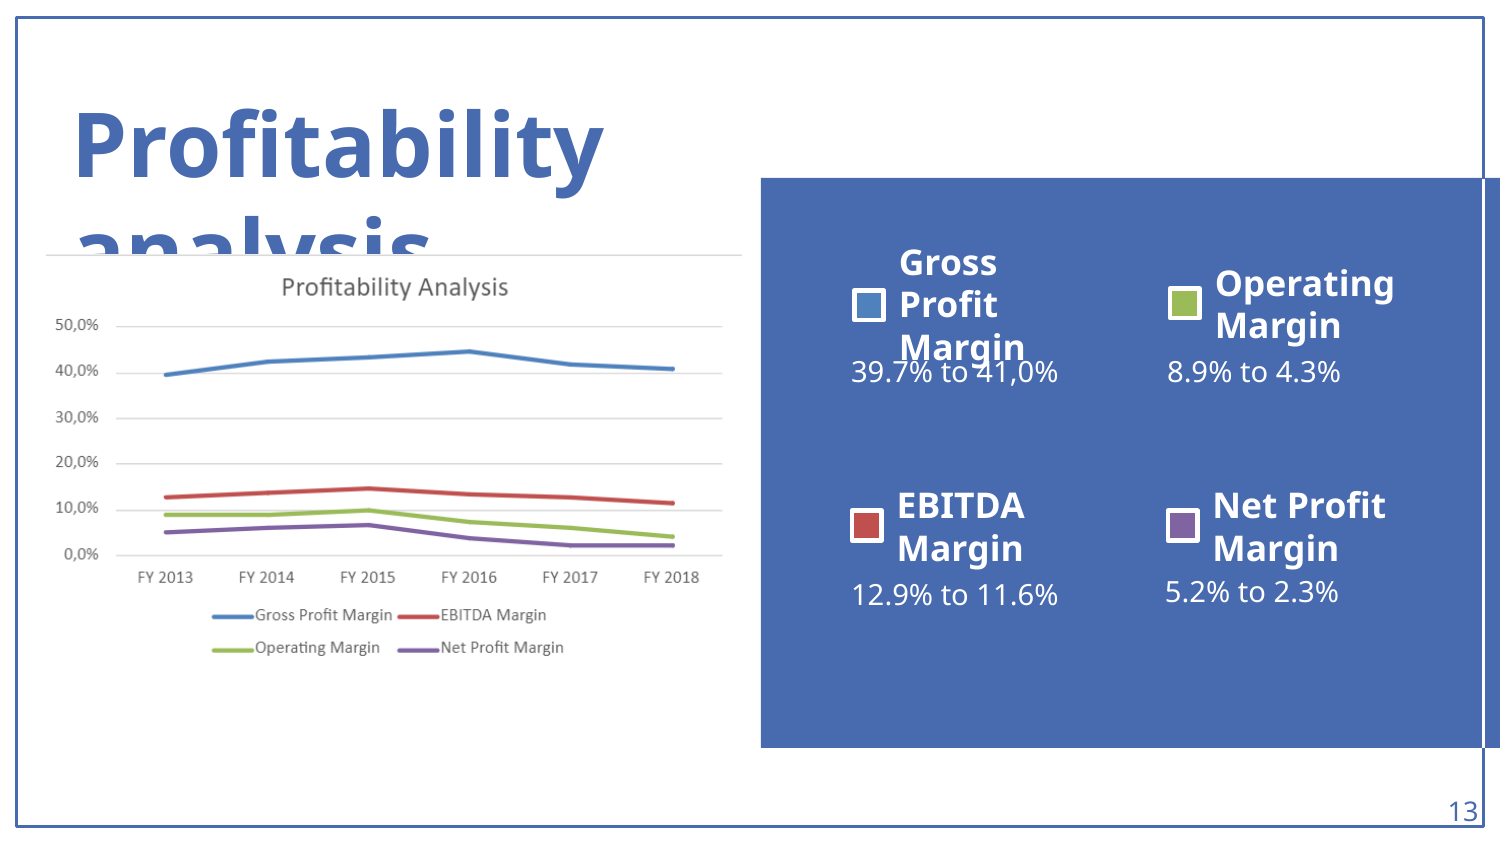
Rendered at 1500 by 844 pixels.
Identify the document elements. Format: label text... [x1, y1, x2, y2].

text_box [854, 290, 884, 320]
text_box [1170, 288, 1200, 319]
picture [46, 254, 742, 668]
subtitle Operating Margin [1199, 277, 1426, 329]
subtitle 39.7% to 41,0% [835, 338, 1088, 445]
slide_number ‹#› [1403, 779, 1494, 844]
text_box [1167, 510, 1198, 541]
subtitle 12.9% to 11.6% [835, 560, 1088, 668]
text_box [851, 510, 882, 541]
title Profitability analysis [56, 72, 820, 171]
subtitle 8.9% to 4.3% [1152, 338, 1404, 445]
subtitle Gross Profit Margin [883, 277, 1110, 329]
subtitle 5.2% to 2.3% [1149, 558, 1402, 665]
subtitle Net Profit Margin [1197, 500, 1424, 551]
subtitle EBITDA Margin [881, 500, 1108, 551]
